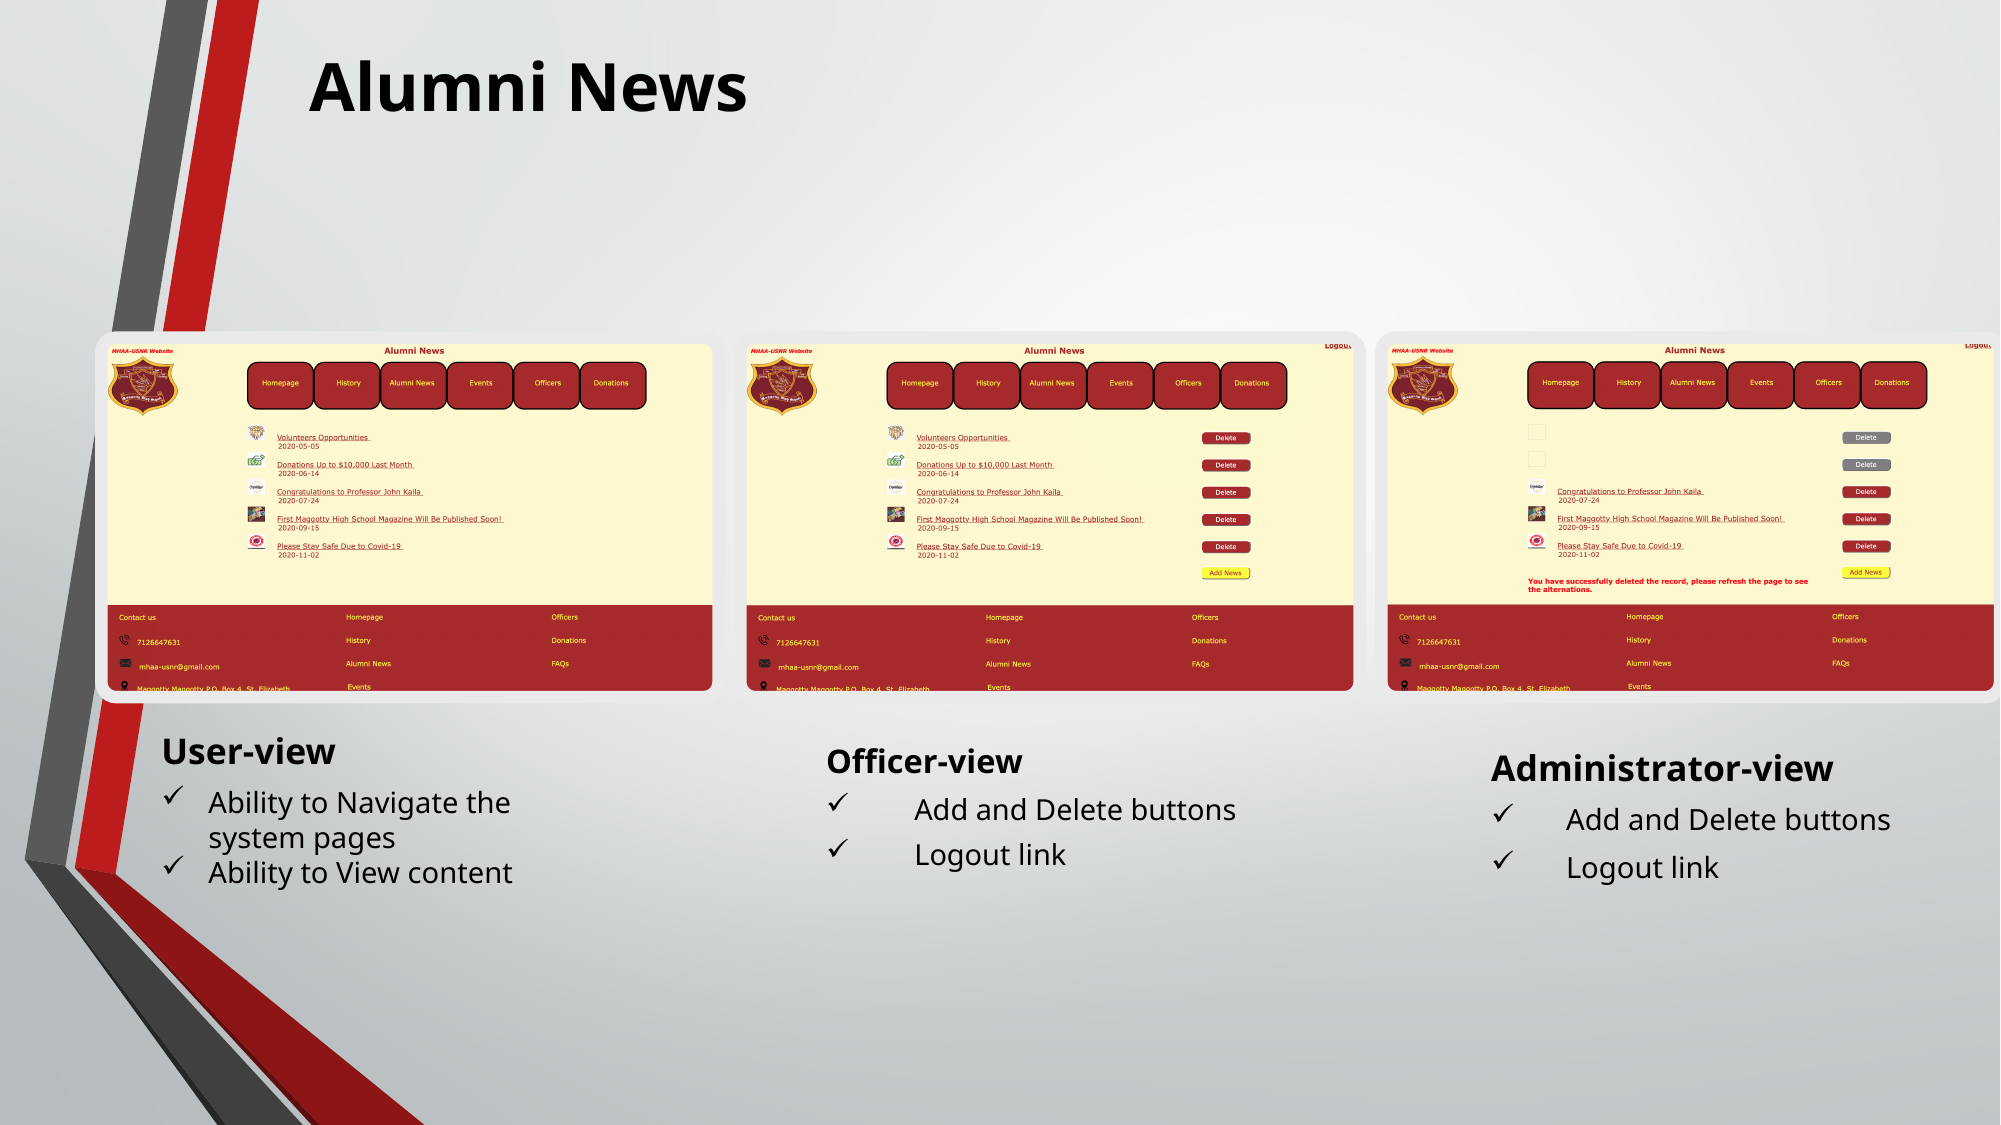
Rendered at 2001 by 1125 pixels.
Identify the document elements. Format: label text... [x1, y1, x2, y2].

picture [1381, 337, 2000, 698]
text_box Alumni News [294, 37, 782, 133]
picture [740, 337, 1360, 698]
text_box Administrator-view Add and Delete buttons Logout link [1475, 830, 1984, 892]
picture [101, 337, 719, 698]
text_box User-view Ability to Navigate the system pages Ability to View content [146, 765, 590, 897]
text_box Officer-view Add and Delete buttons Logout link [811, 723, 1255, 879]
text_box [268, 37, 1941, 174]
